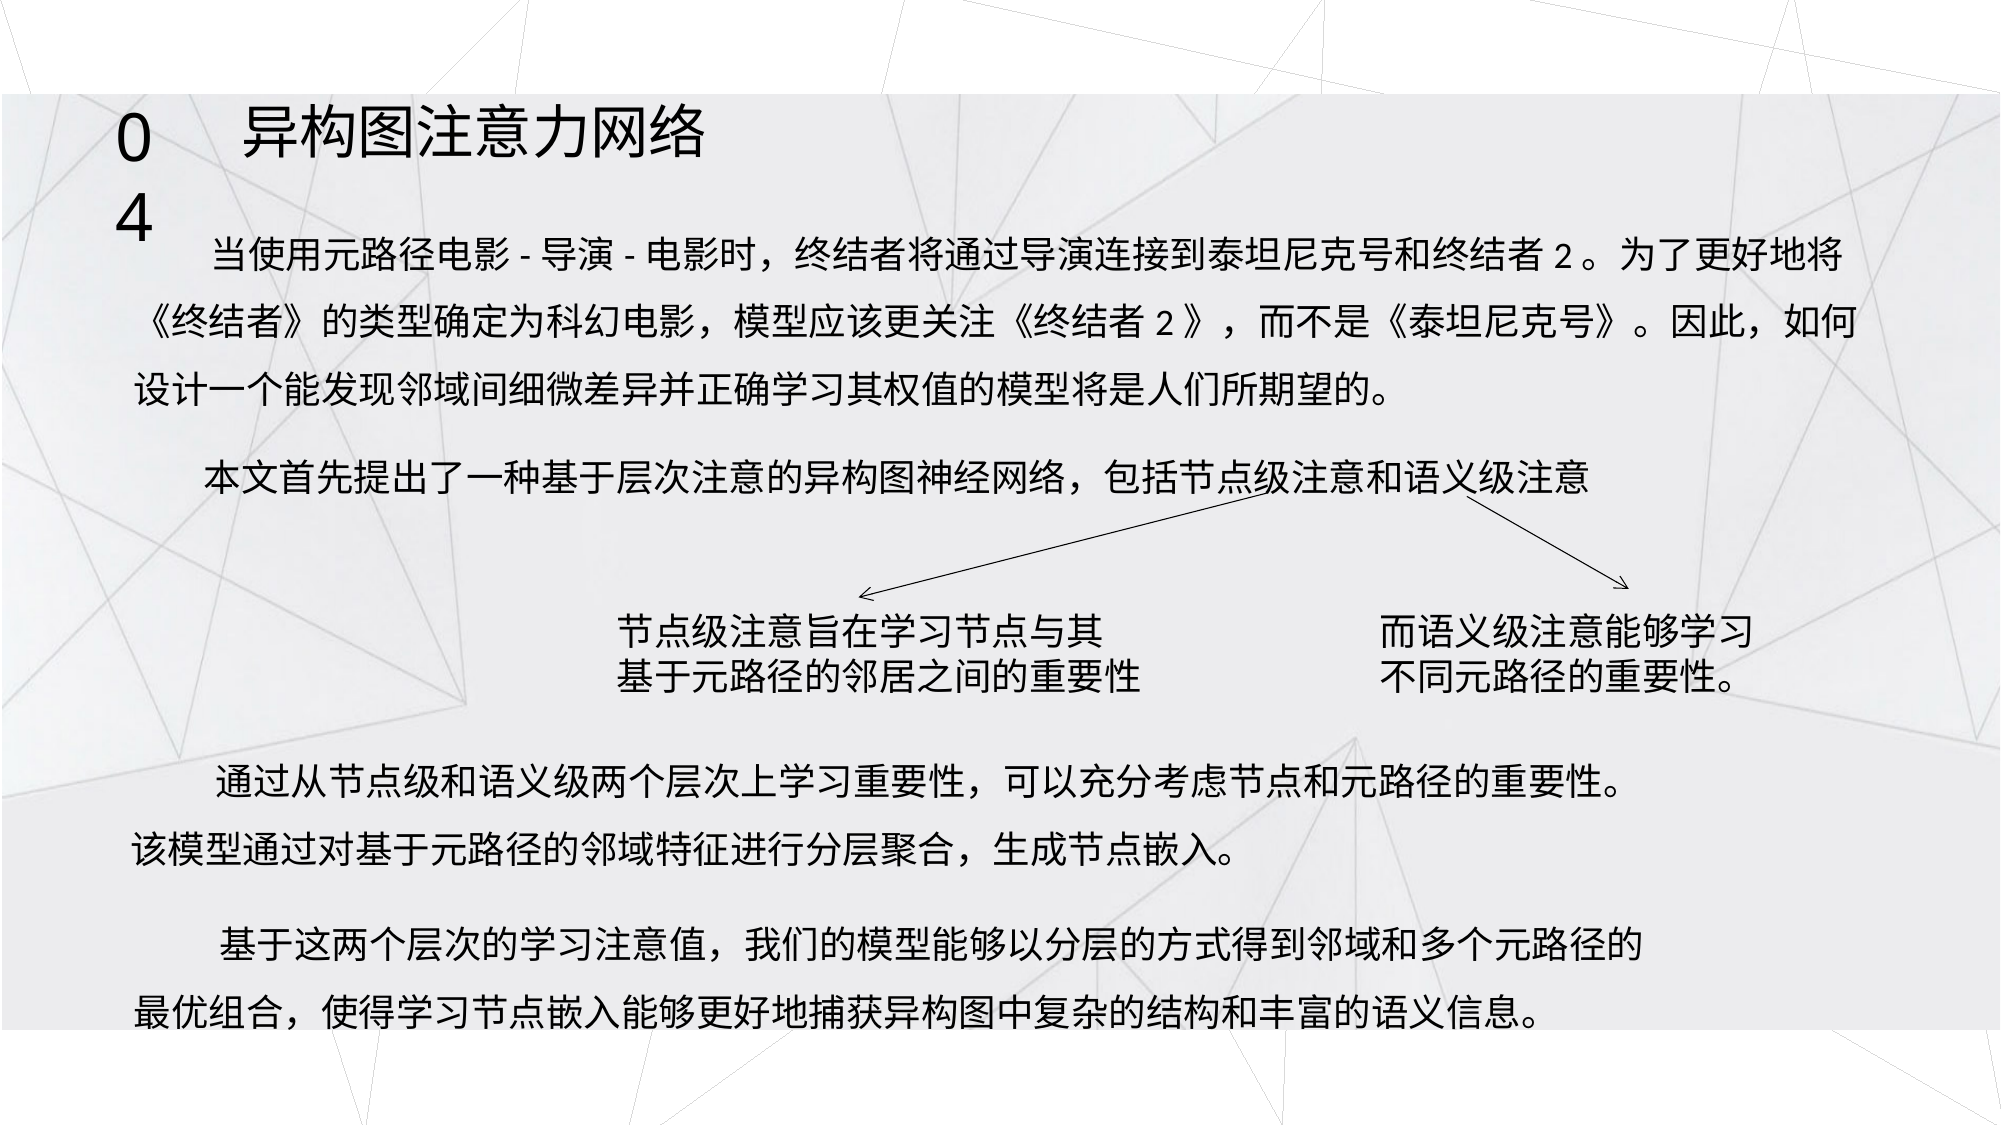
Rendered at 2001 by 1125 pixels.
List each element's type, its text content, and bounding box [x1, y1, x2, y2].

text_box 通过从节点级和语义级两个层次上学习重要性，可以充分考虑节点和元路径的重要性。 该模型通过对基于元路径的邻域特征进行分层聚合，生成节点嵌入。 [115, 728, 1924, 878]
text_box 节点级注意旨在学习节点与其 基于元路径的邻居之间的重要性 [602, 600, 1176, 706]
text_box 本文首先提出了一种基于层次注意的异构图神经网络，包括节点级注意和语义级注意 [188, 446, 1839, 507]
text_box 而语义级注意能够学习不同元路径的重要性。 [1365, 600, 1782, 706]
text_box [1466, 496, 1629, 589]
text_box 异构图注意力网络 [241, 95, 762, 166]
picture [2, 94, 2001, 1030]
text_box 04 [115, 95, 190, 256]
text_box 当使用元路径电影-导演-电影时，终结者将通过导演连接到泰坦尼克号和终结者2。为了更好地将《终结者》的类型确定为科幻电影，模型应该更关注《终结者2》，而不是《泰坦尼克号》。因此，如何设计一个能发现邻域间细微差异并正确学习其权值的模型将是人们所期望的。 [118, 200, 1881, 419]
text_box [858, 493, 1267, 598]
text_box 基于这两个层次的学习注意值，我们的模型能够以分层的方式得到邻域和多个元路径的最优组合，使得学习节点嵌入能够更好地捕获异构图中复杂的结构和丰富的语义信息。 [119, 891, 1685, 1042]
